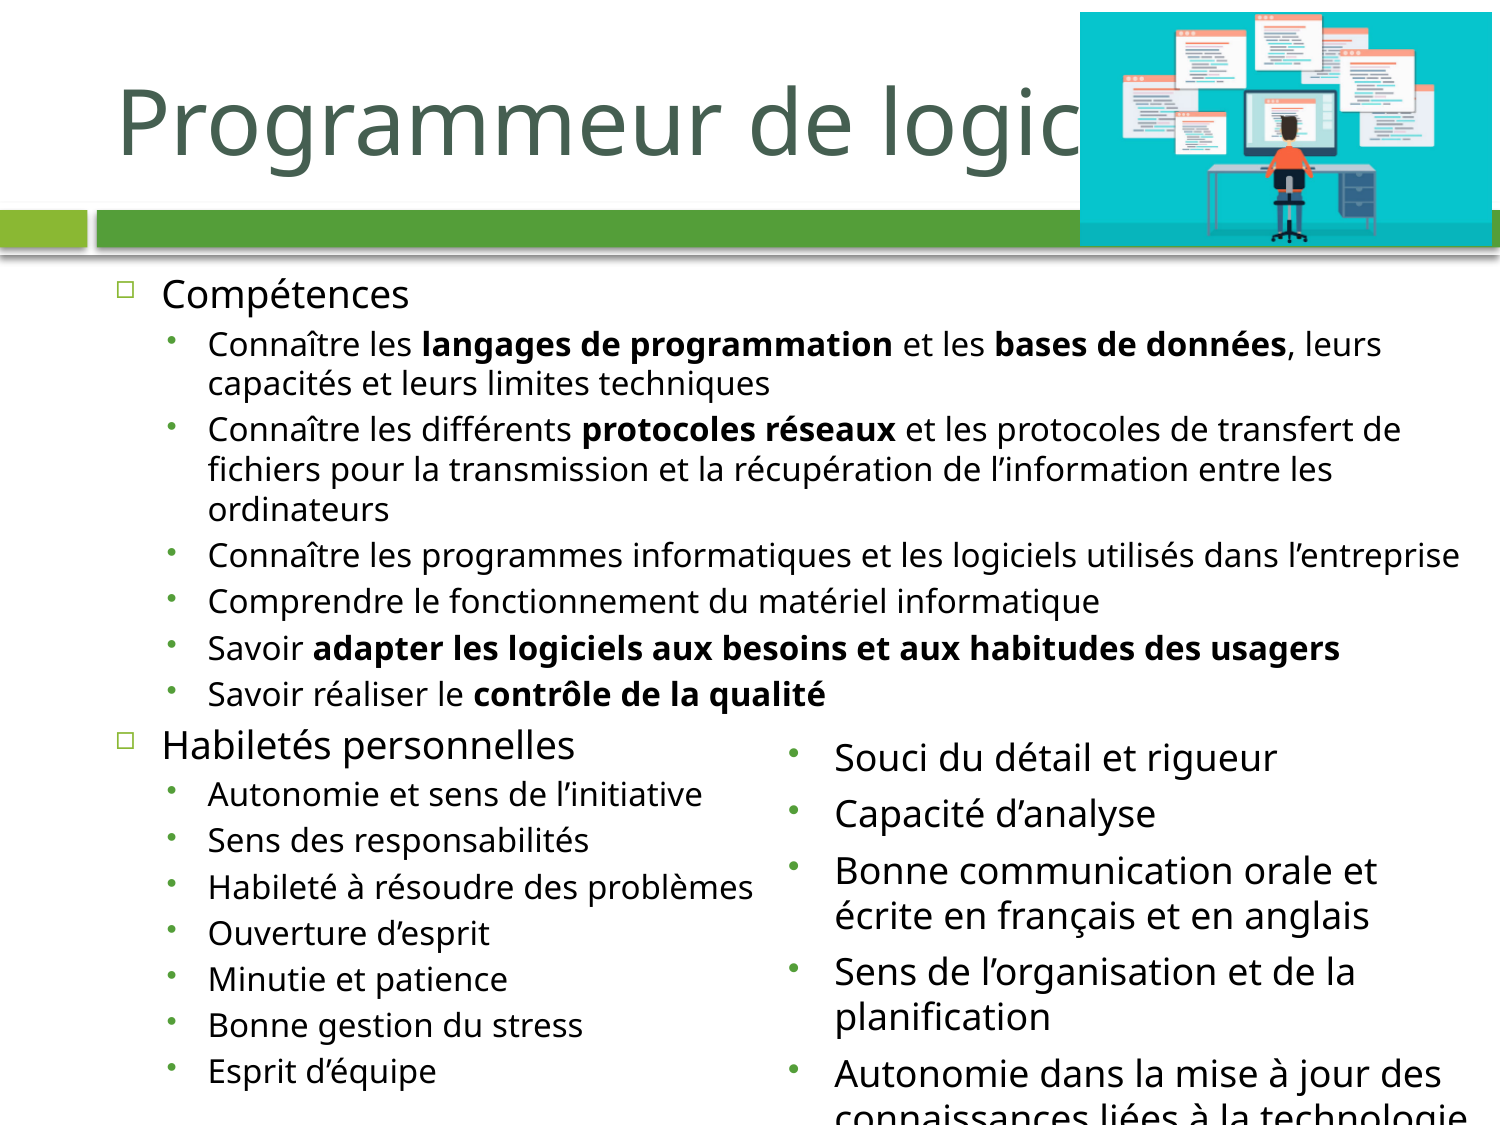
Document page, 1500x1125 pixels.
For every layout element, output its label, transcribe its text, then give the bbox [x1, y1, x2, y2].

text_box Souci du détail et rigueur Capacité d’analyse Bonne communication orale et écrite en français et en anglais Sens de l’organisation et de la planification Autonomie dans la mise à jour des connaissances liées à la technologie [714, 726, 1500, 1125]
title Programmeur de logiciels [100, 37, 1074, 200]
list Compétences Connaître les langages de programmation et les bases de données, leurs capacités et leurs limites techniques Connaître les différents protocoles réseaux et les protocoles de transfert de fichiers pour la transmission et la récupération de l’information entre les ordinateurs Connaître les programmes informatiques et les logiciels utilisés dans l’entreprise Comprendre le fonctionnement du matériel informatique Savoir adapter les logiciels aux besoins et aux habitudes des usagers Savoir réaliser le contrôle de la qualité Habiletés personnelles Autonomie et sens de l’initiative Sens des responsabilités Habileté à résoudre des problèmes Ouverture d’esprit Minutie et patience Bonne gestion du stress Esprit d’équipe [100, 262, 1493, 1125]
picture [1080, 11, 1493, 246]
